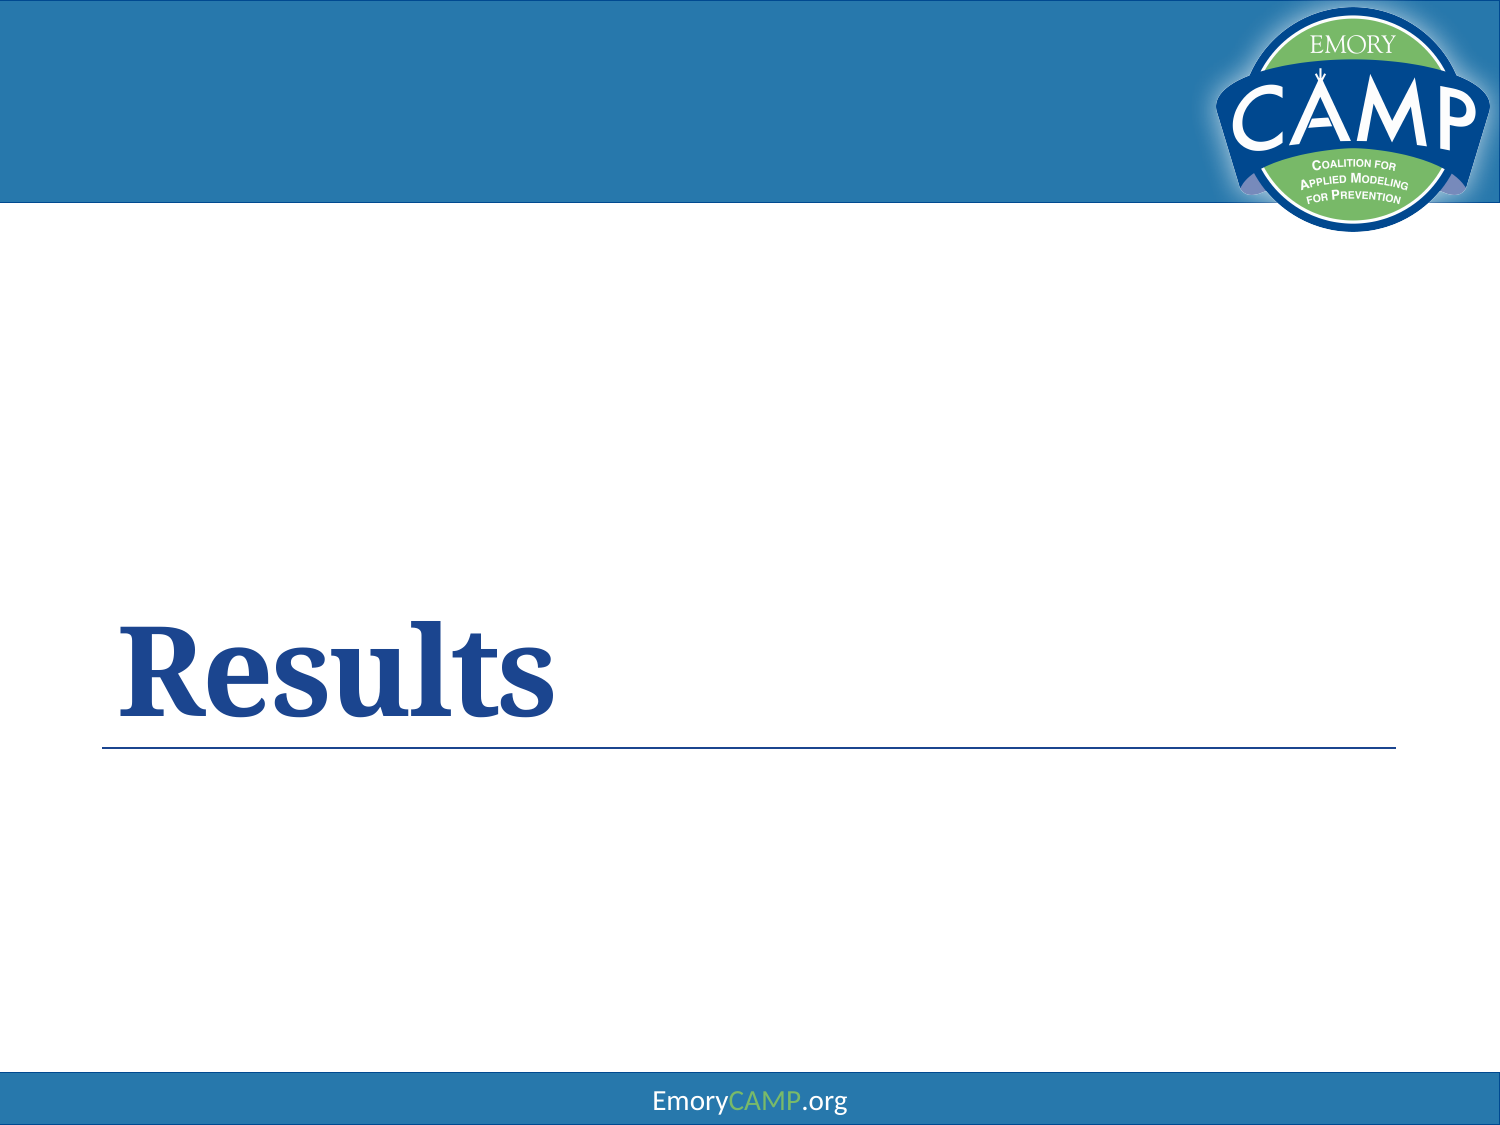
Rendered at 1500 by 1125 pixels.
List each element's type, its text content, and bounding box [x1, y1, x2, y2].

title Results [102, 280, 1397, 749]
picture [1216, 7, 1490, 232]
